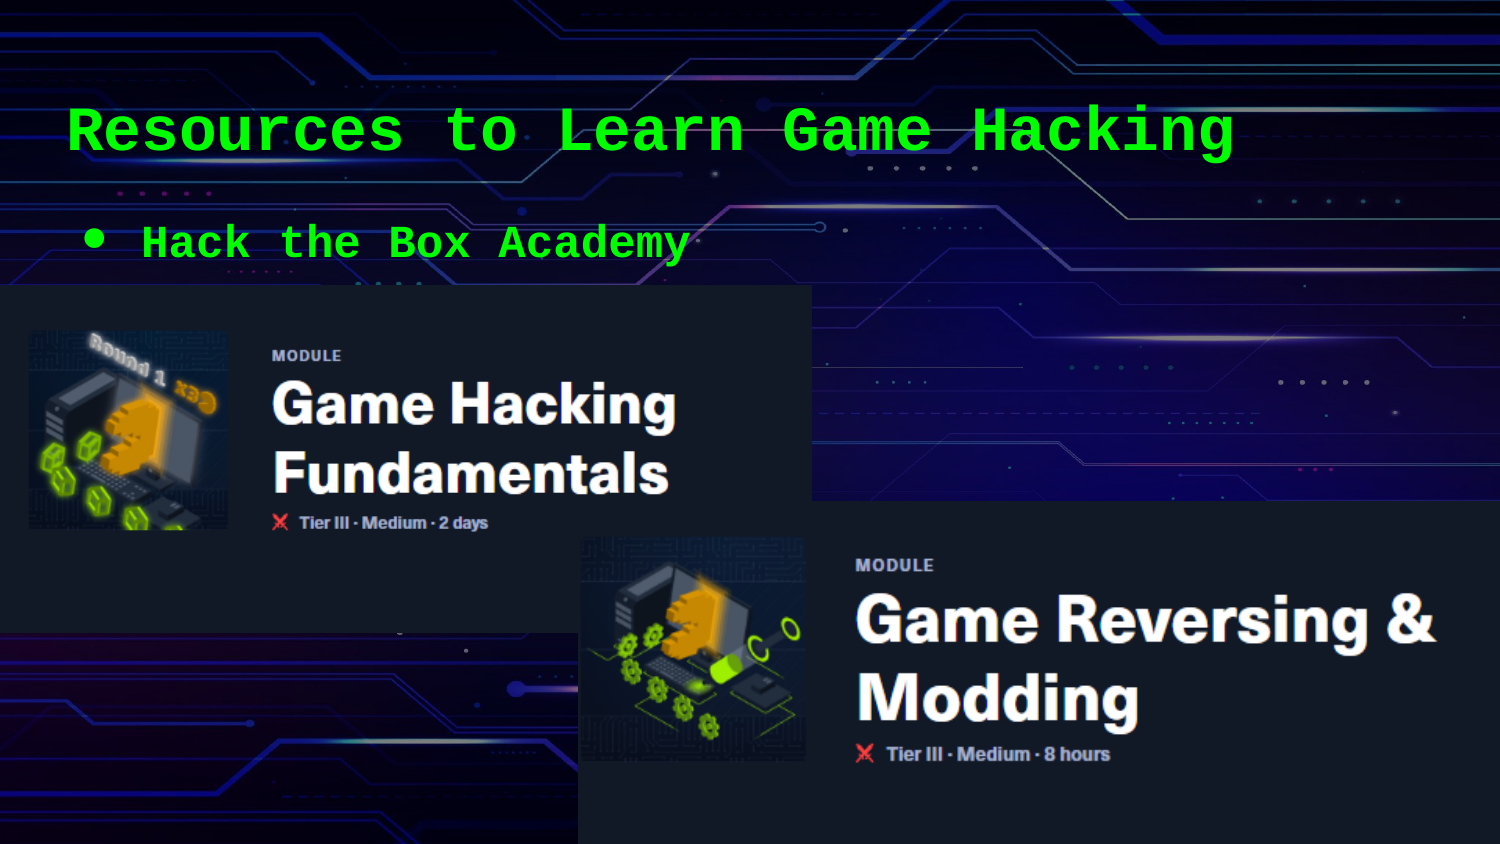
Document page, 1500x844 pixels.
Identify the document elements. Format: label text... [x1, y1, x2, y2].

list Hack the Box Academy [51, 189, 1449, 500]
title Resources to Learn Game Hacking [51, 72, 1449, 167]
picture [0, 0, 1500, 844]
list Hack the Box Academy [51, 640, 572, 750]
